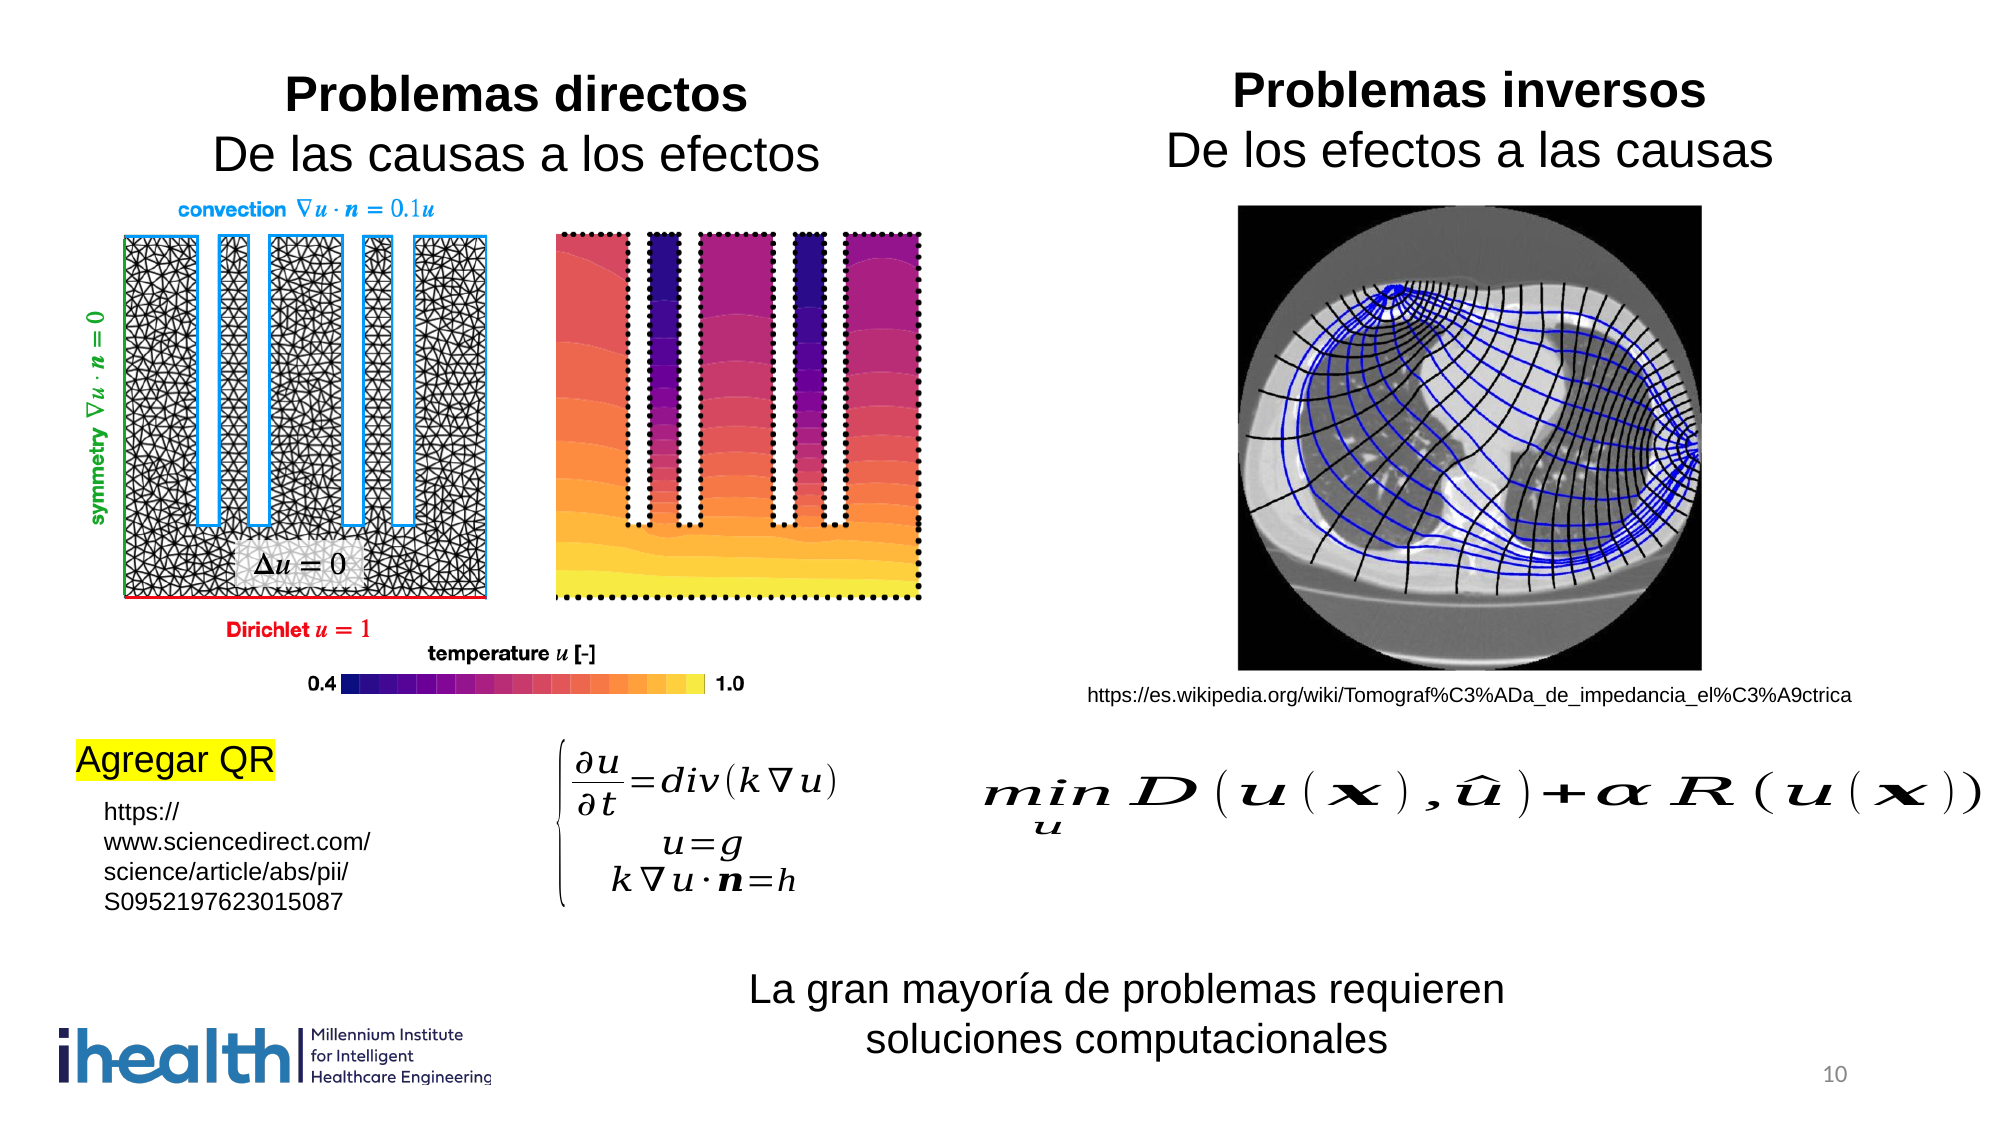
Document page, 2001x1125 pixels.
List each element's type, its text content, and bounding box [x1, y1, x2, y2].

text_box Problemas directos De las causas a los efectos [197, 54, 836, 160]
text_box Problemas inversos De los efectos a las causas [1150, 50, 1789, 185]
picture [1237, 205, 1703, 671]
text_box https://www.sciencedirect.com/science/article/abs/pii/S0952197623015087 [89, 788, 424, 923]
picture [59, 1028, 491, 1085]
picture [73, 161, 960, 715]
text_box https://es.wikipedia.org/wiki/Tomograf%C3%ADa_de_impedancia_el%C3%A9ctrica [963, 674, 1989, 714]
text_box Agregar QR [61, 727, 291, 788]
text_box La gran mayoría de problemas requieren soluciones computacionales [671, 954, 1583, 1070]
slide_number 10 [1412, 1042, 1863, 1103]
